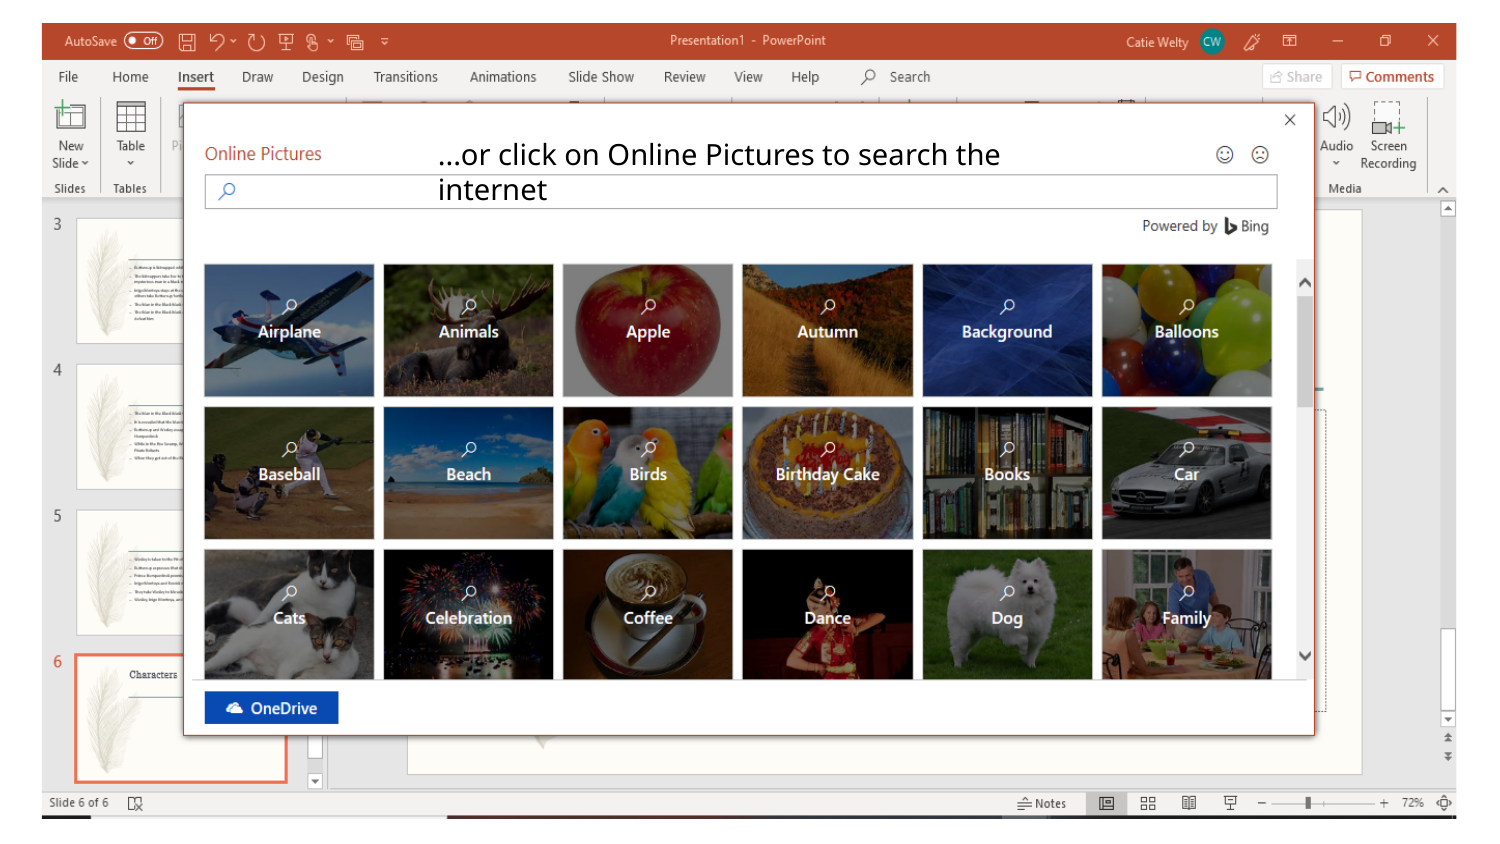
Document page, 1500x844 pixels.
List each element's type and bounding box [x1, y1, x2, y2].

picture [41, 23, 1457, 820]
